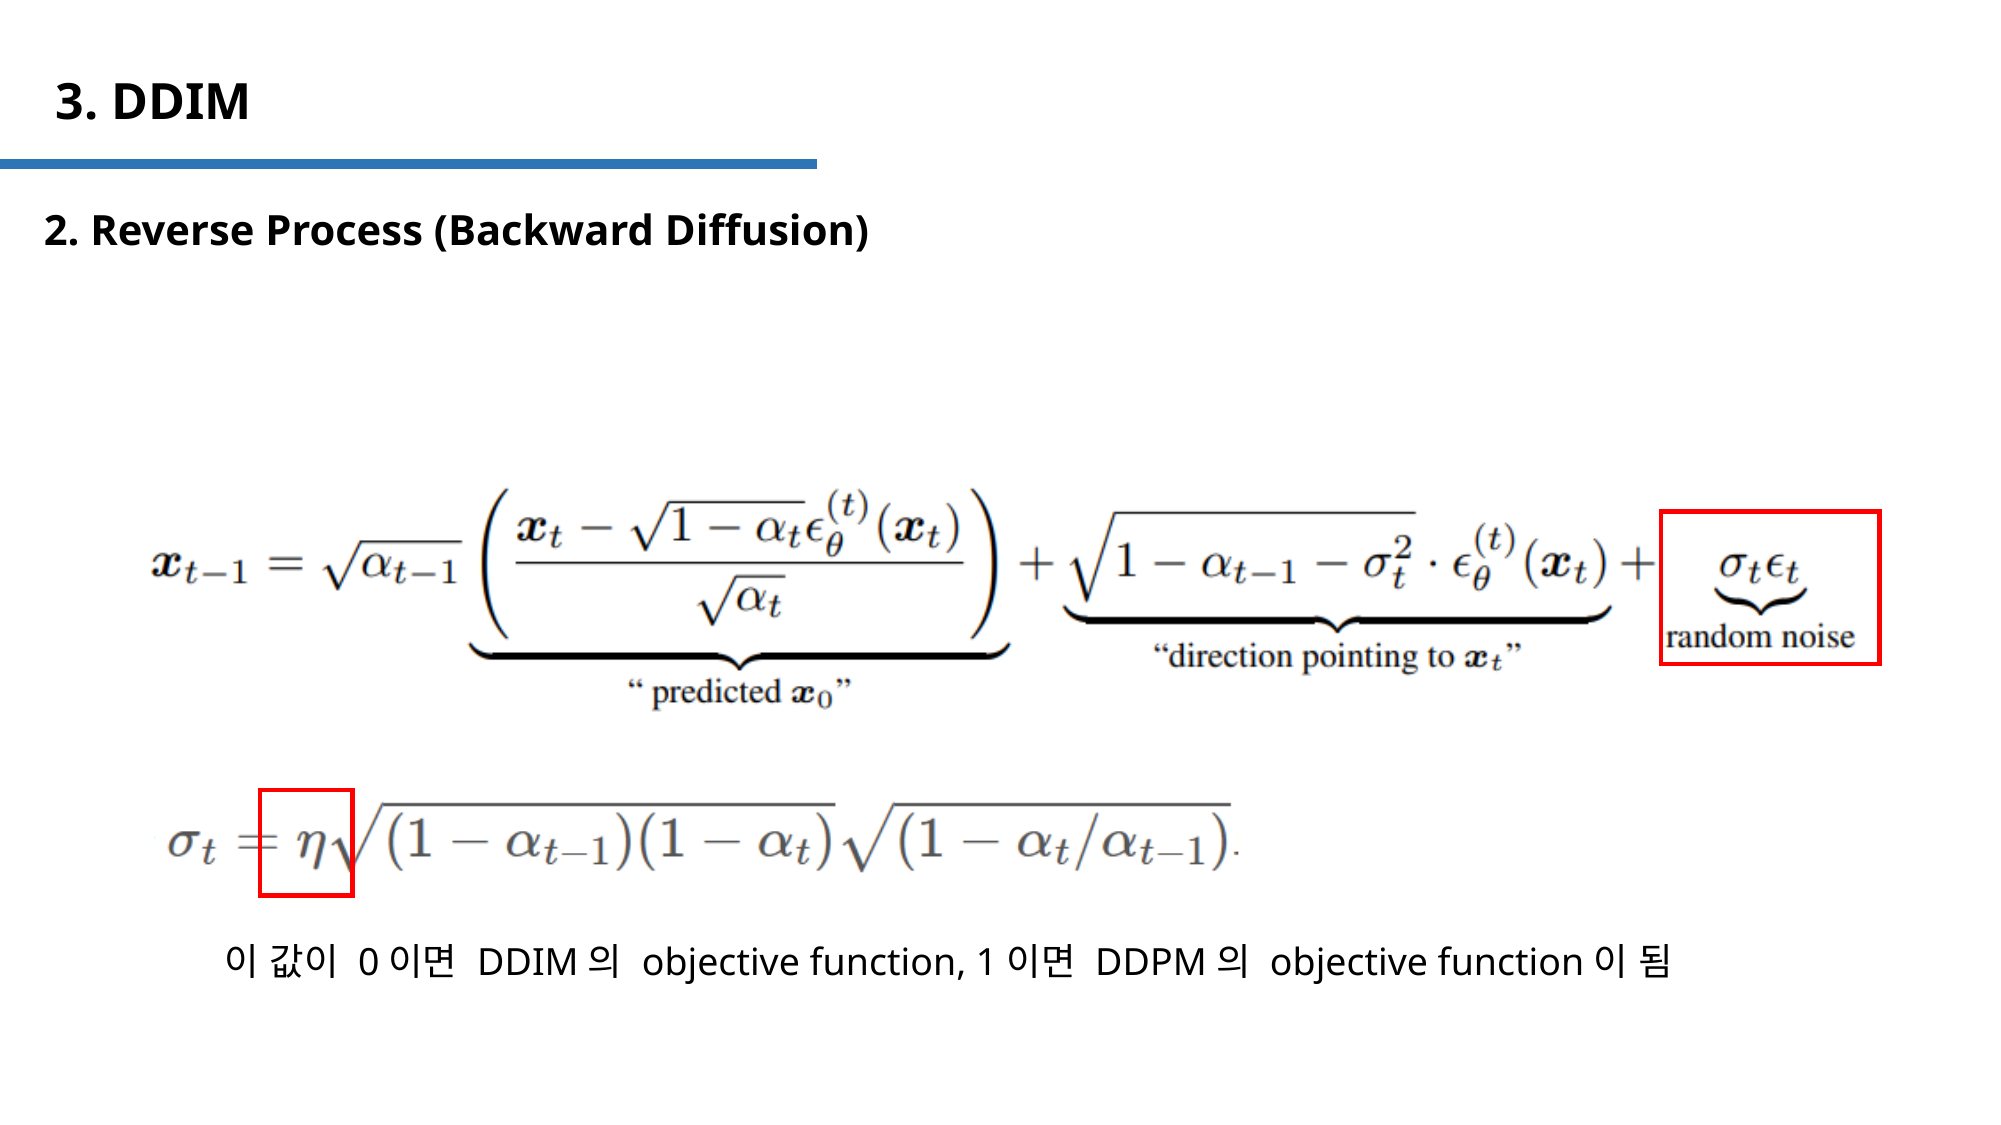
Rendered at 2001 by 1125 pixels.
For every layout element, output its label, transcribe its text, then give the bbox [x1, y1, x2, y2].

picture [120, 459, 1880, 717]
text_box 이 값이 0이면 DDIM의 objective function, 1이면 DDPM의 objective function이 됨 [209, 930, 1688, 991]
text_box 3. DDIM [40, 61, 268, 137]
picture [153, 764, 1239, 896]
text_box 2. Reverse Process (Backward Diffusion) [28, 196, 885, 262]
